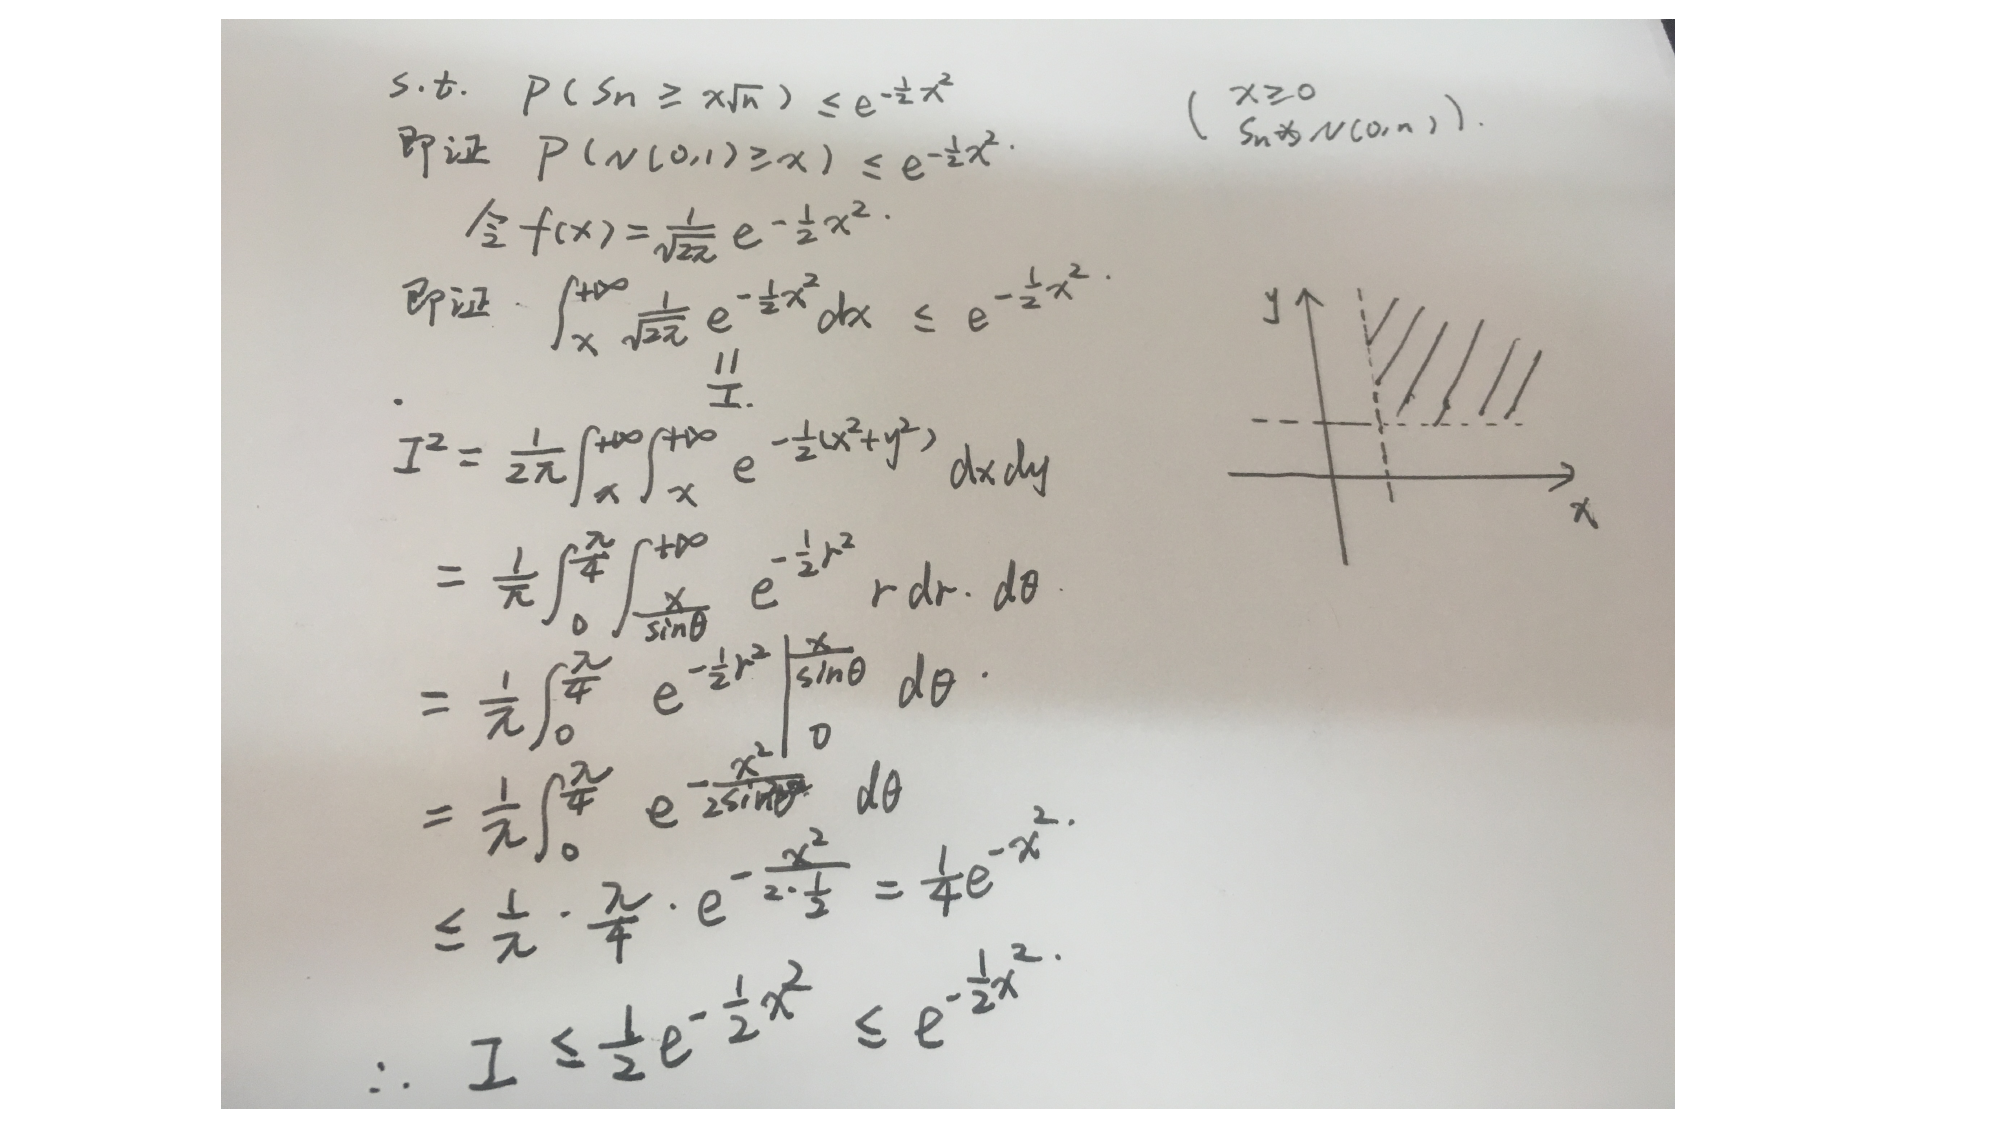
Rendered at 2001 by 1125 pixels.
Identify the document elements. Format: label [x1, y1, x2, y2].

picture [221, 19, 1675, 1109]
